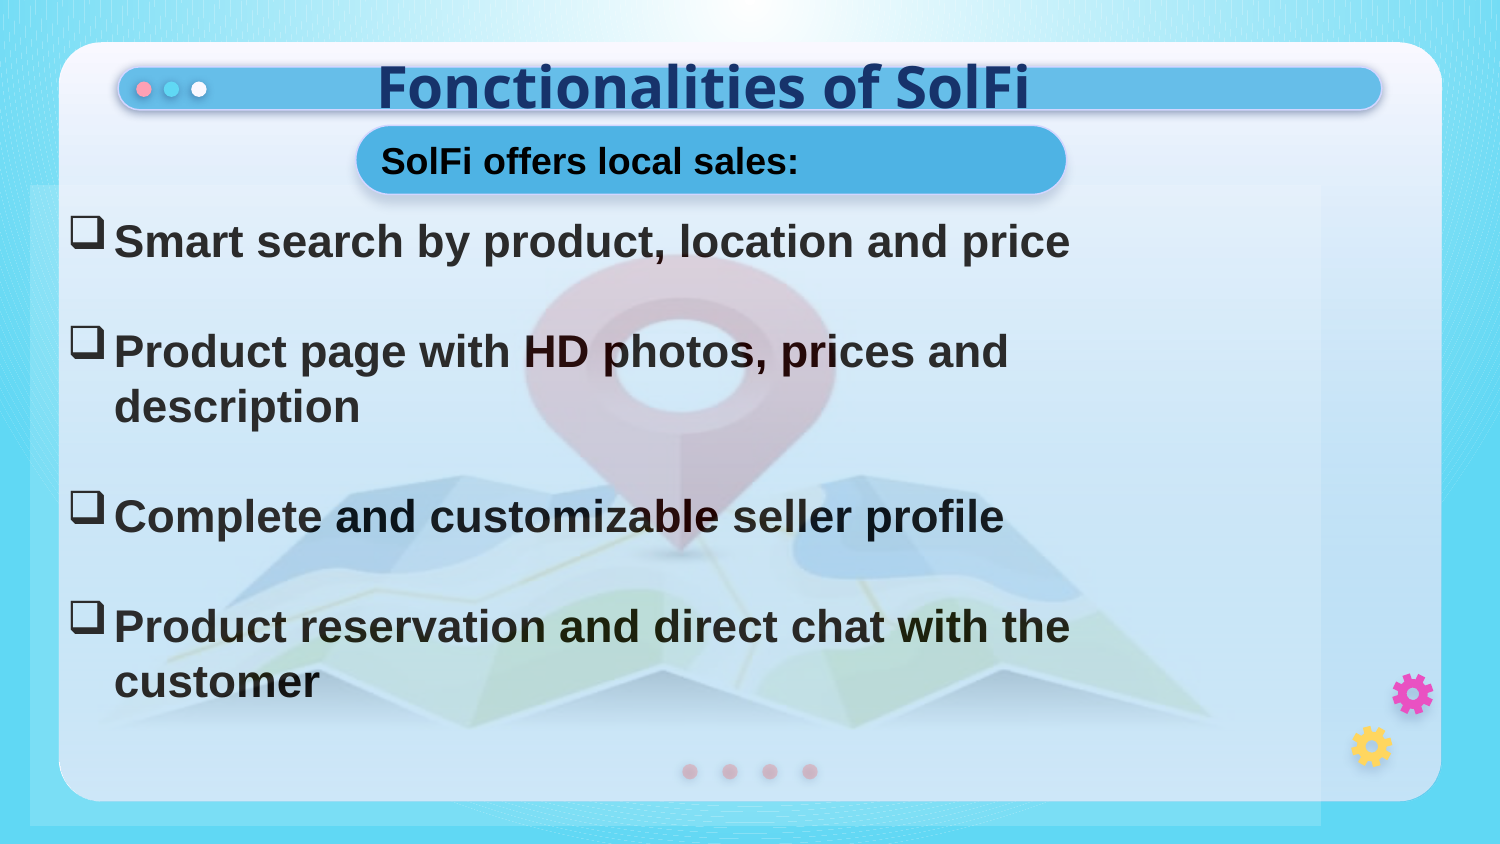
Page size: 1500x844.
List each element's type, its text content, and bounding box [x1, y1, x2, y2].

picture [30, 185, 1322, 826]
title Fonctionalities of SolFi [71, 38, 1336, 133]
text_box SolFi offers local sales: [355, 125, 1067, 183]
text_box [1350, 673, 1434, 768]
